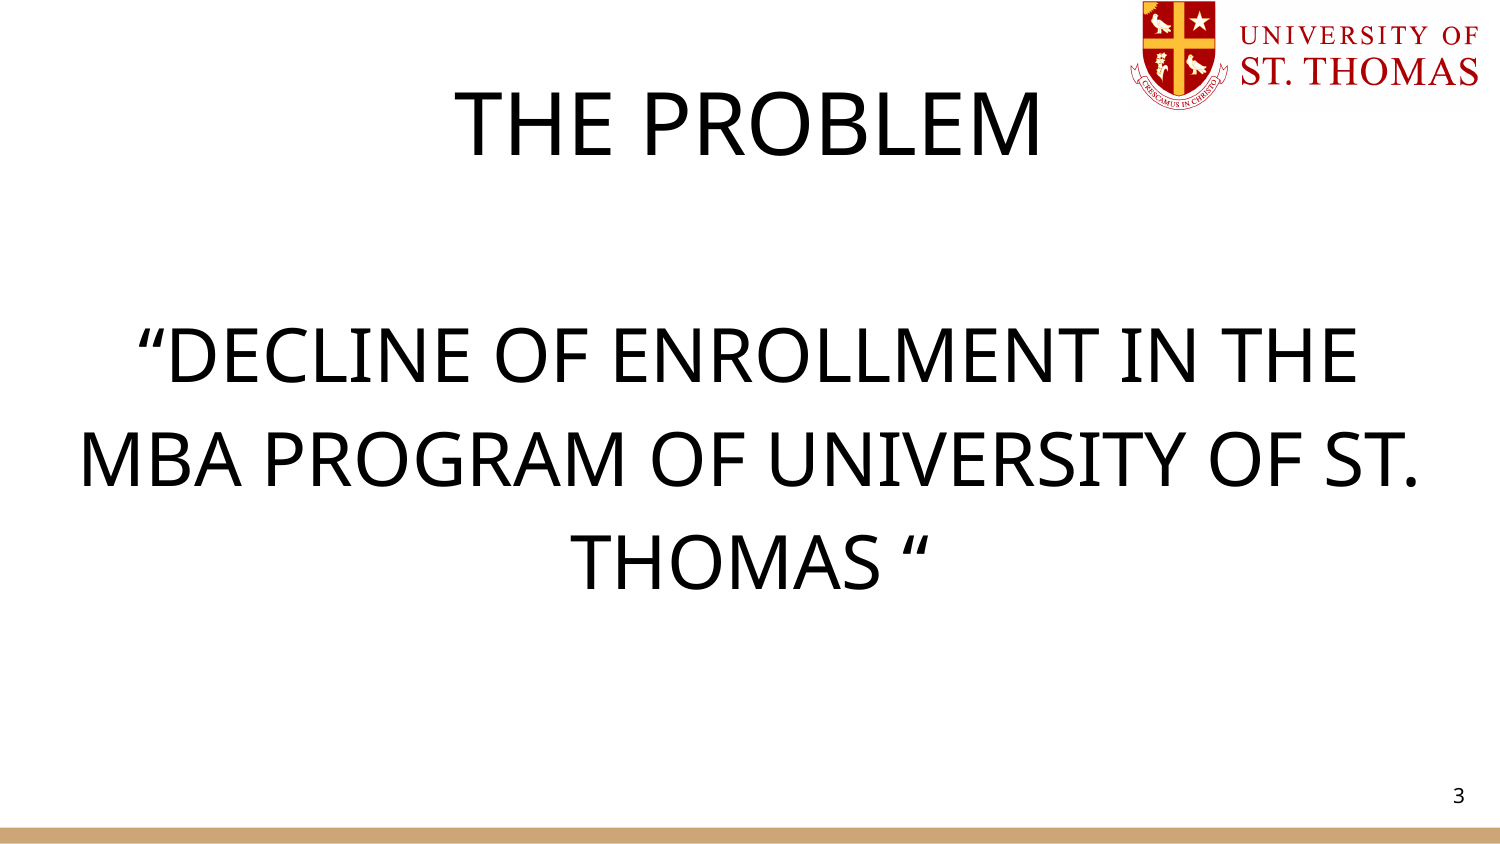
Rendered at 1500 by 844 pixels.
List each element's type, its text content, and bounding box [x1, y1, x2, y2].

title THE PROBLEM [51, 51, 1449, 189]
slide_number 3 [1389, 764, 1480, 830]
picture [1128, 0, 1481, 113]
list “DECLINE OF ENROLLMENT IN THE MBA PROGRAM OF UNIVERSITY OF ST. THOMAS “ [51, 200, 1449, 752]
